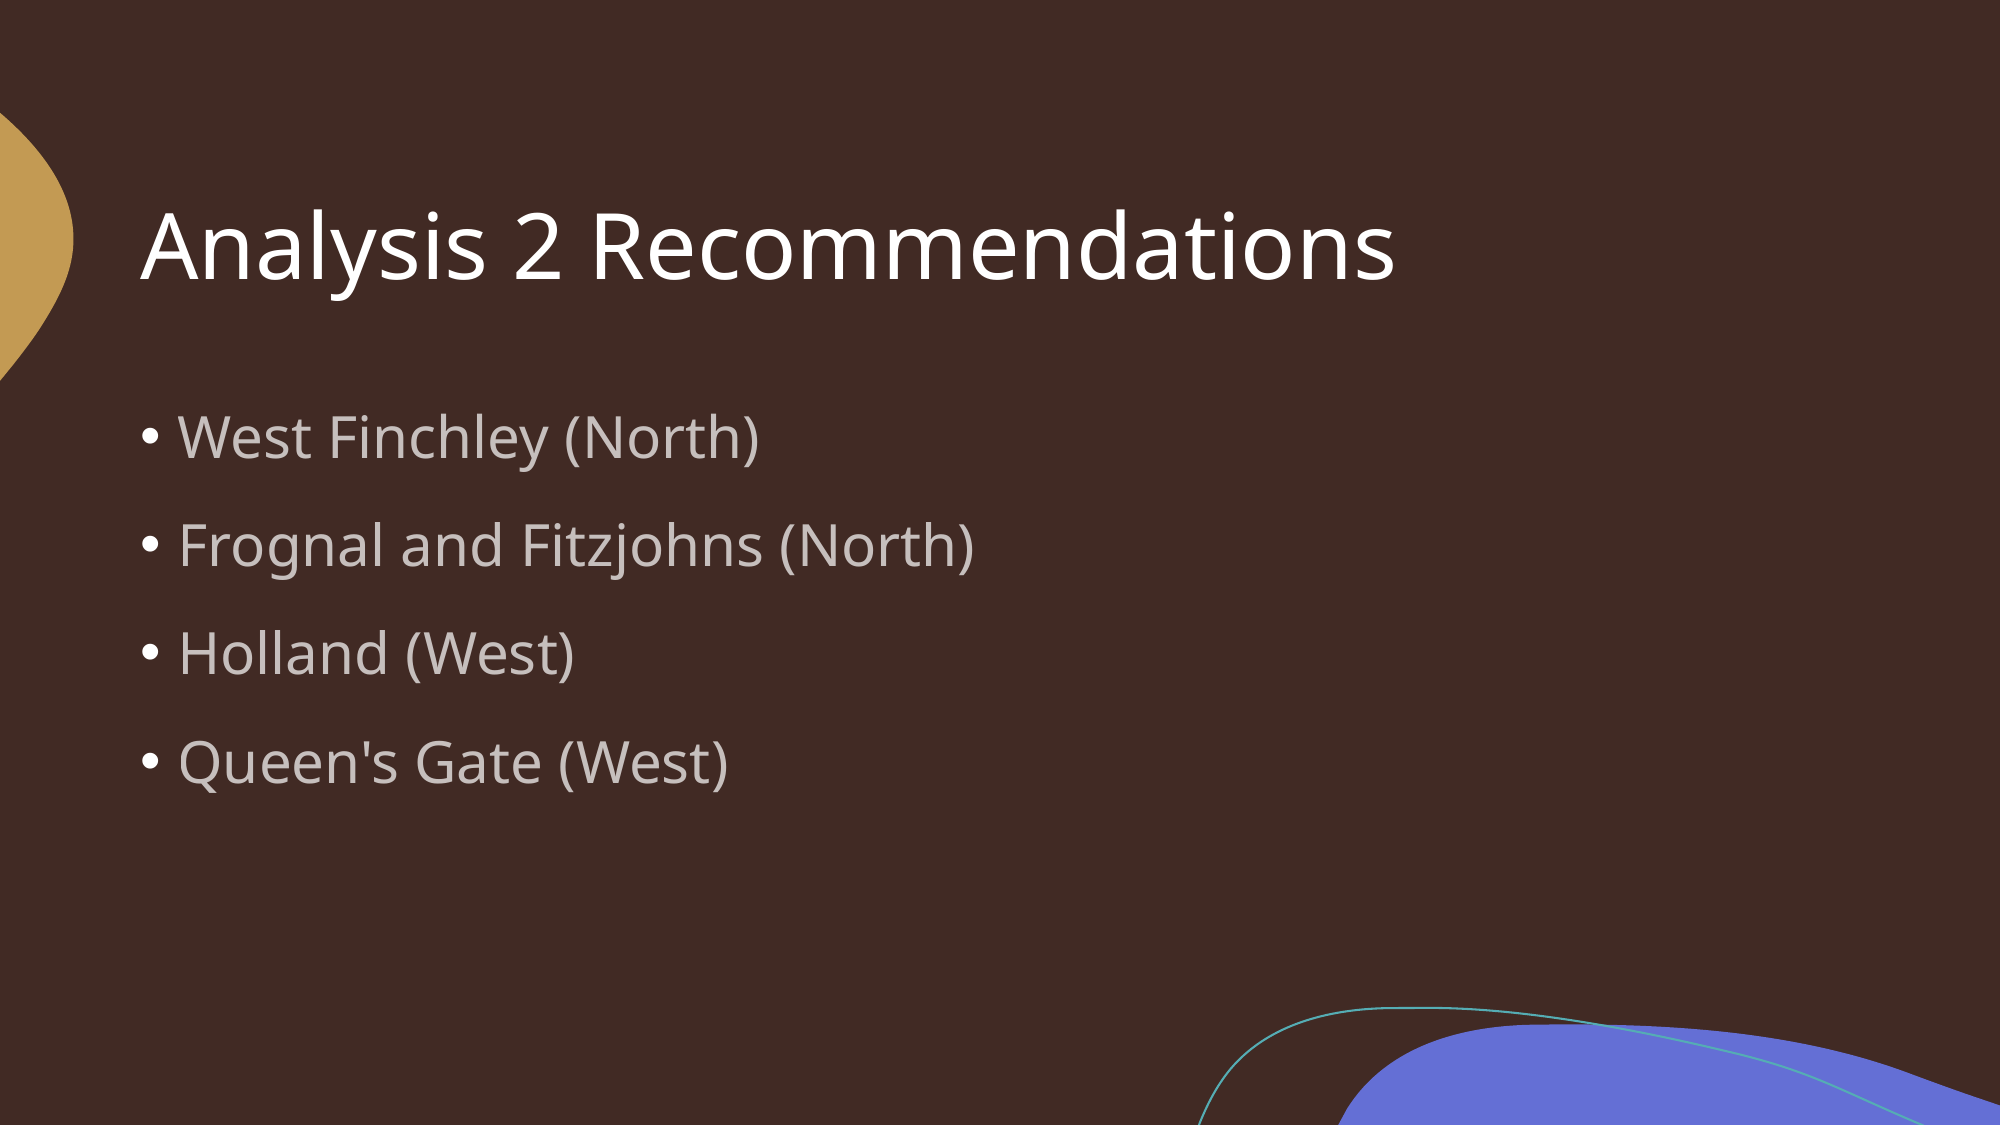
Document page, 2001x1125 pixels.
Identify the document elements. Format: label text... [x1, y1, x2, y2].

list West Finchley (North) Frognal and Fitzjohns (North) Holland (West) Queen's Gate (West) [125, 375, 1875, 1002]
title Analysis 2 Recommendations [125, 125, 1875, 375]
